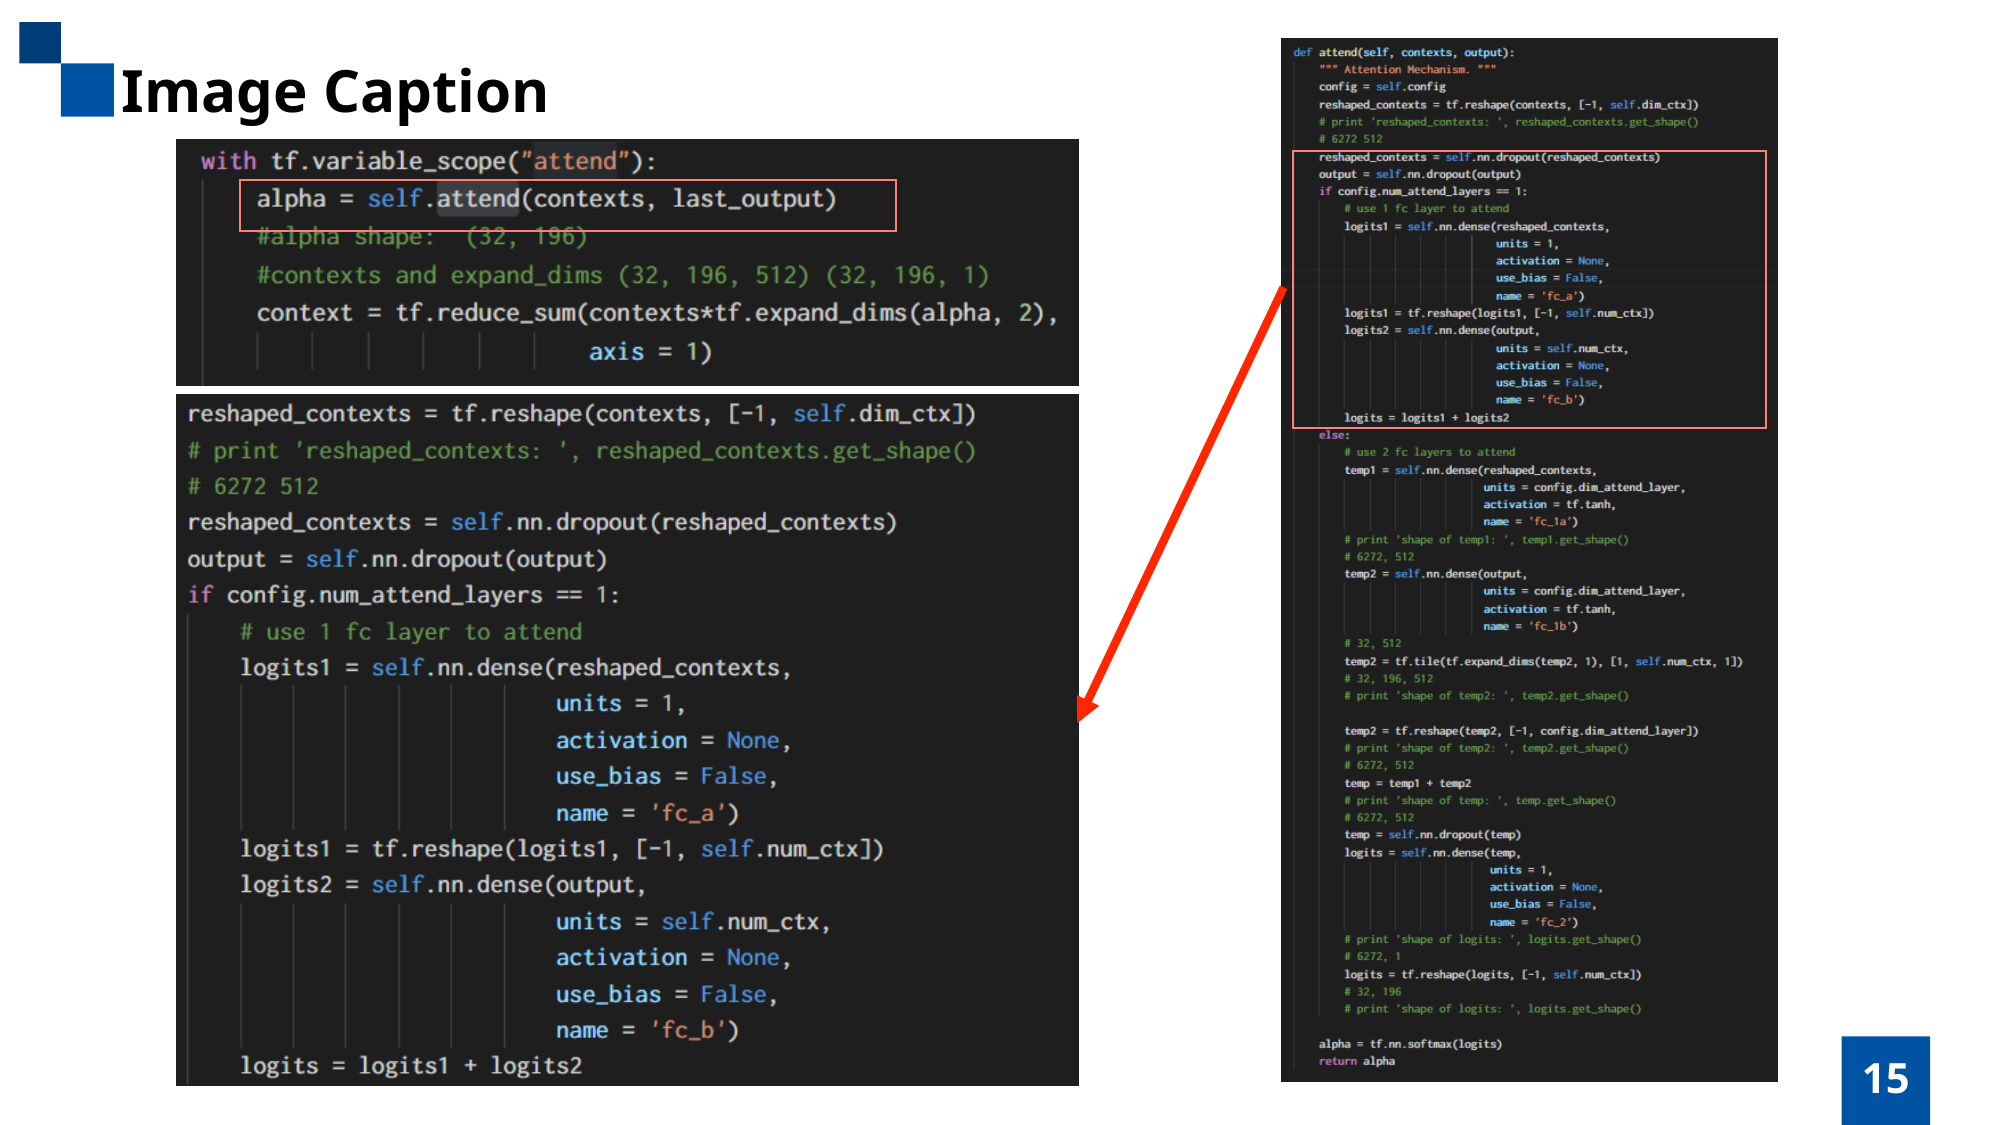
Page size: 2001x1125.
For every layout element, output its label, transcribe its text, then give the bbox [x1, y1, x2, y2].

text_box Image Caption [114, 47, 1281, 132]
picture [176, 139, 1079, 387]
picture [176, 394, 1080, 1087]
picture [1281, 38, 1778, 1082]
slide_number 15 [1847, 1047, 1925, 1114]
text_box [1080, 292, 1281, 721]
